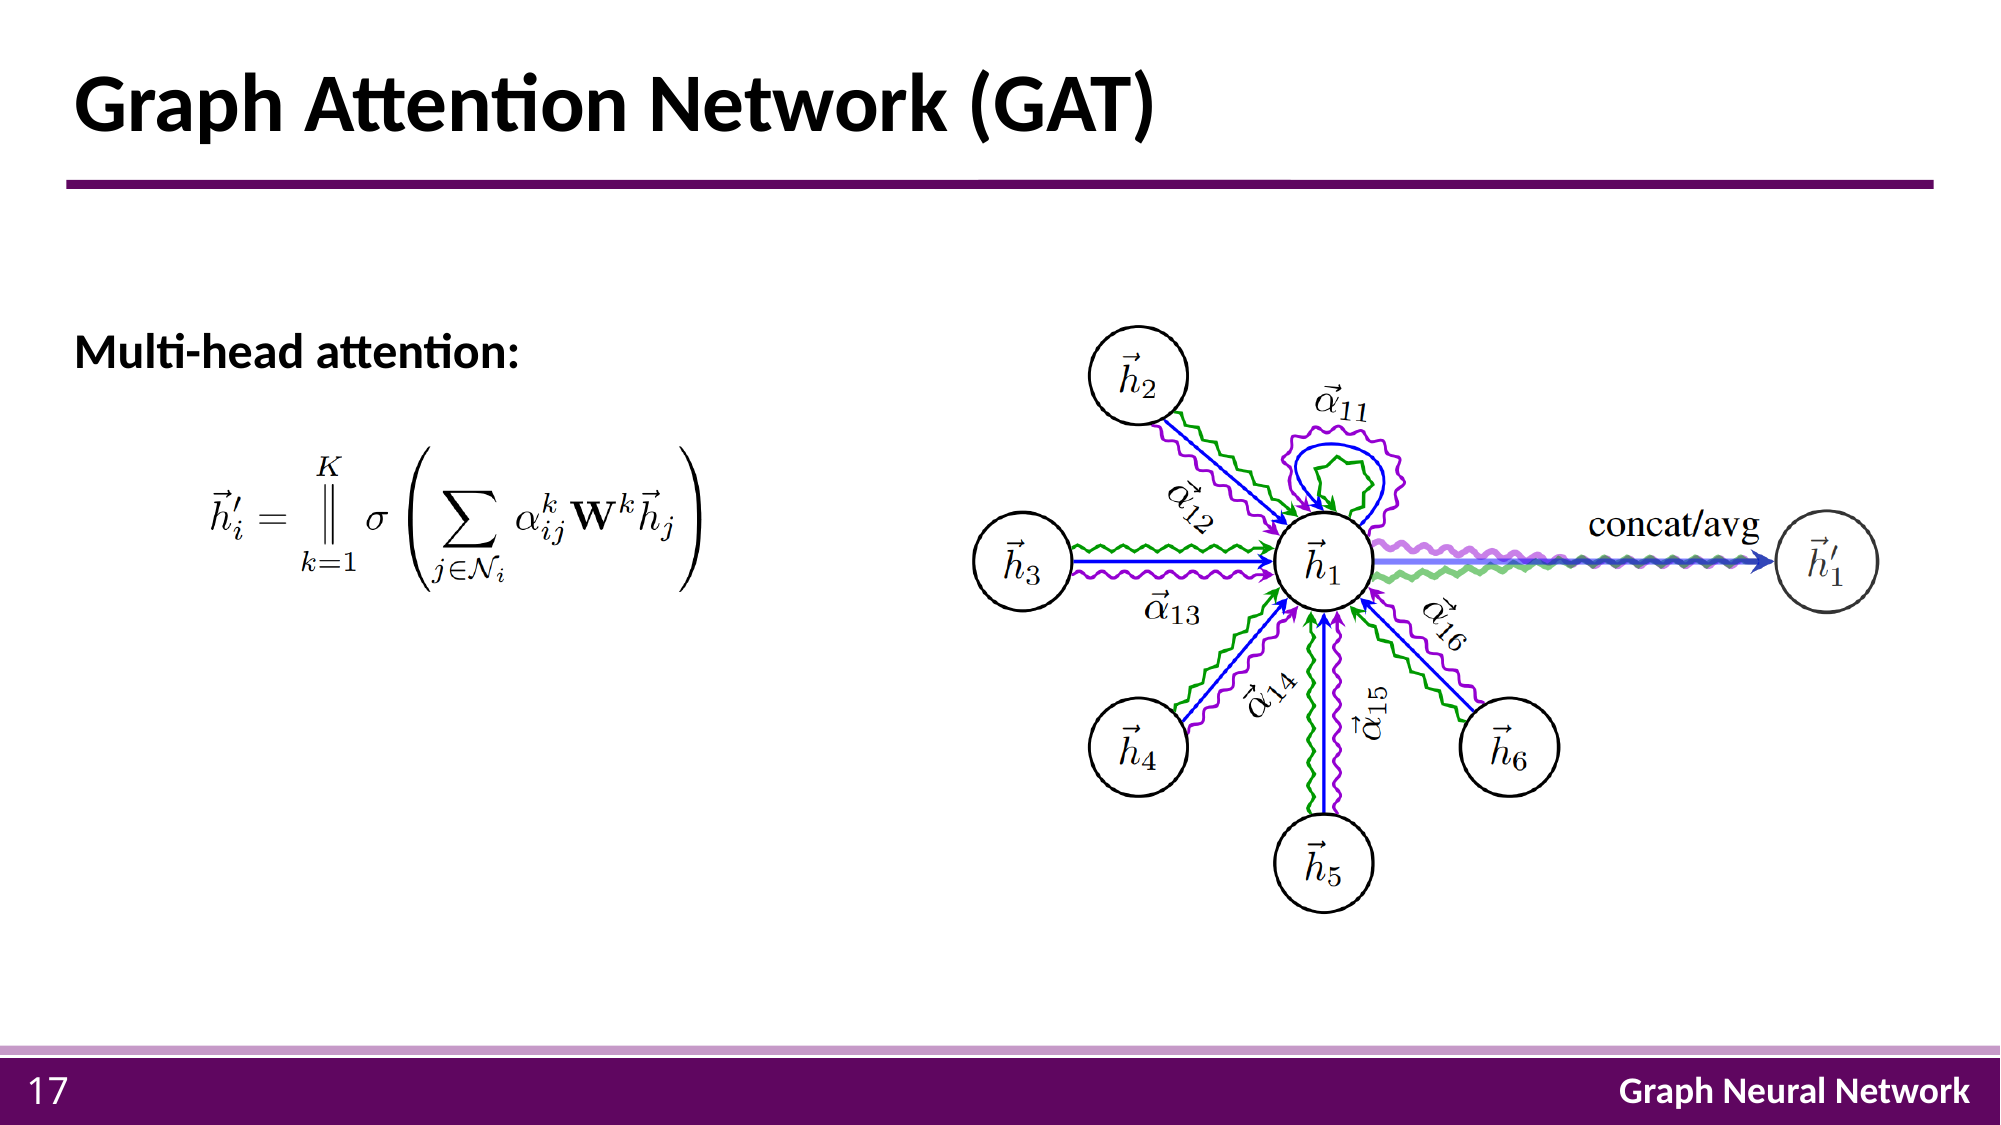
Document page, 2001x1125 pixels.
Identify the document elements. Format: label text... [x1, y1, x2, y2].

picture [963, 322, 1885, 916]
picture [209, 440, 704, 595]
text_box Graph Neural Network [1604, 1058, 2000, 1119]
title Graph Attention Network (GAT) [59, 29, 1785, 180]
text_box Multi-head attention: [59, 310, 1060, 386]
